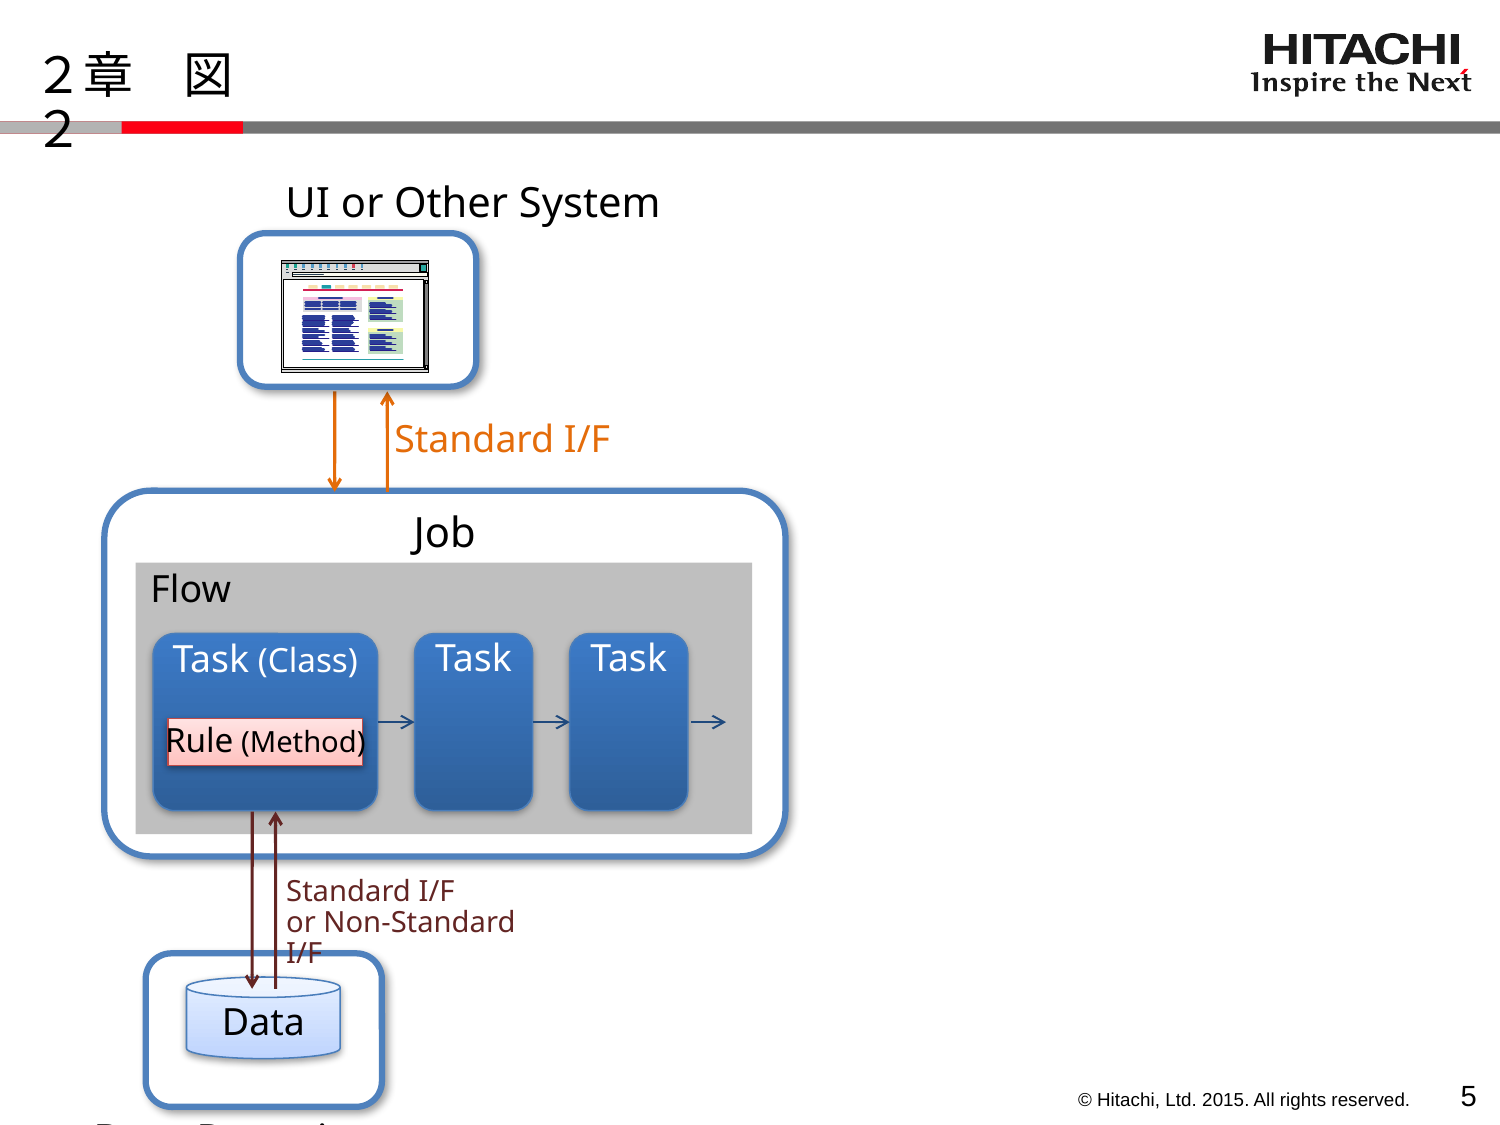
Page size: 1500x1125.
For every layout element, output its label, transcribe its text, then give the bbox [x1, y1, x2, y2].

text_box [89, 173, 786, 1125]
title ２章 図２ [18, 42, 260, 113]
slide_number 4 [1411, 1073, 1492, 1124]
